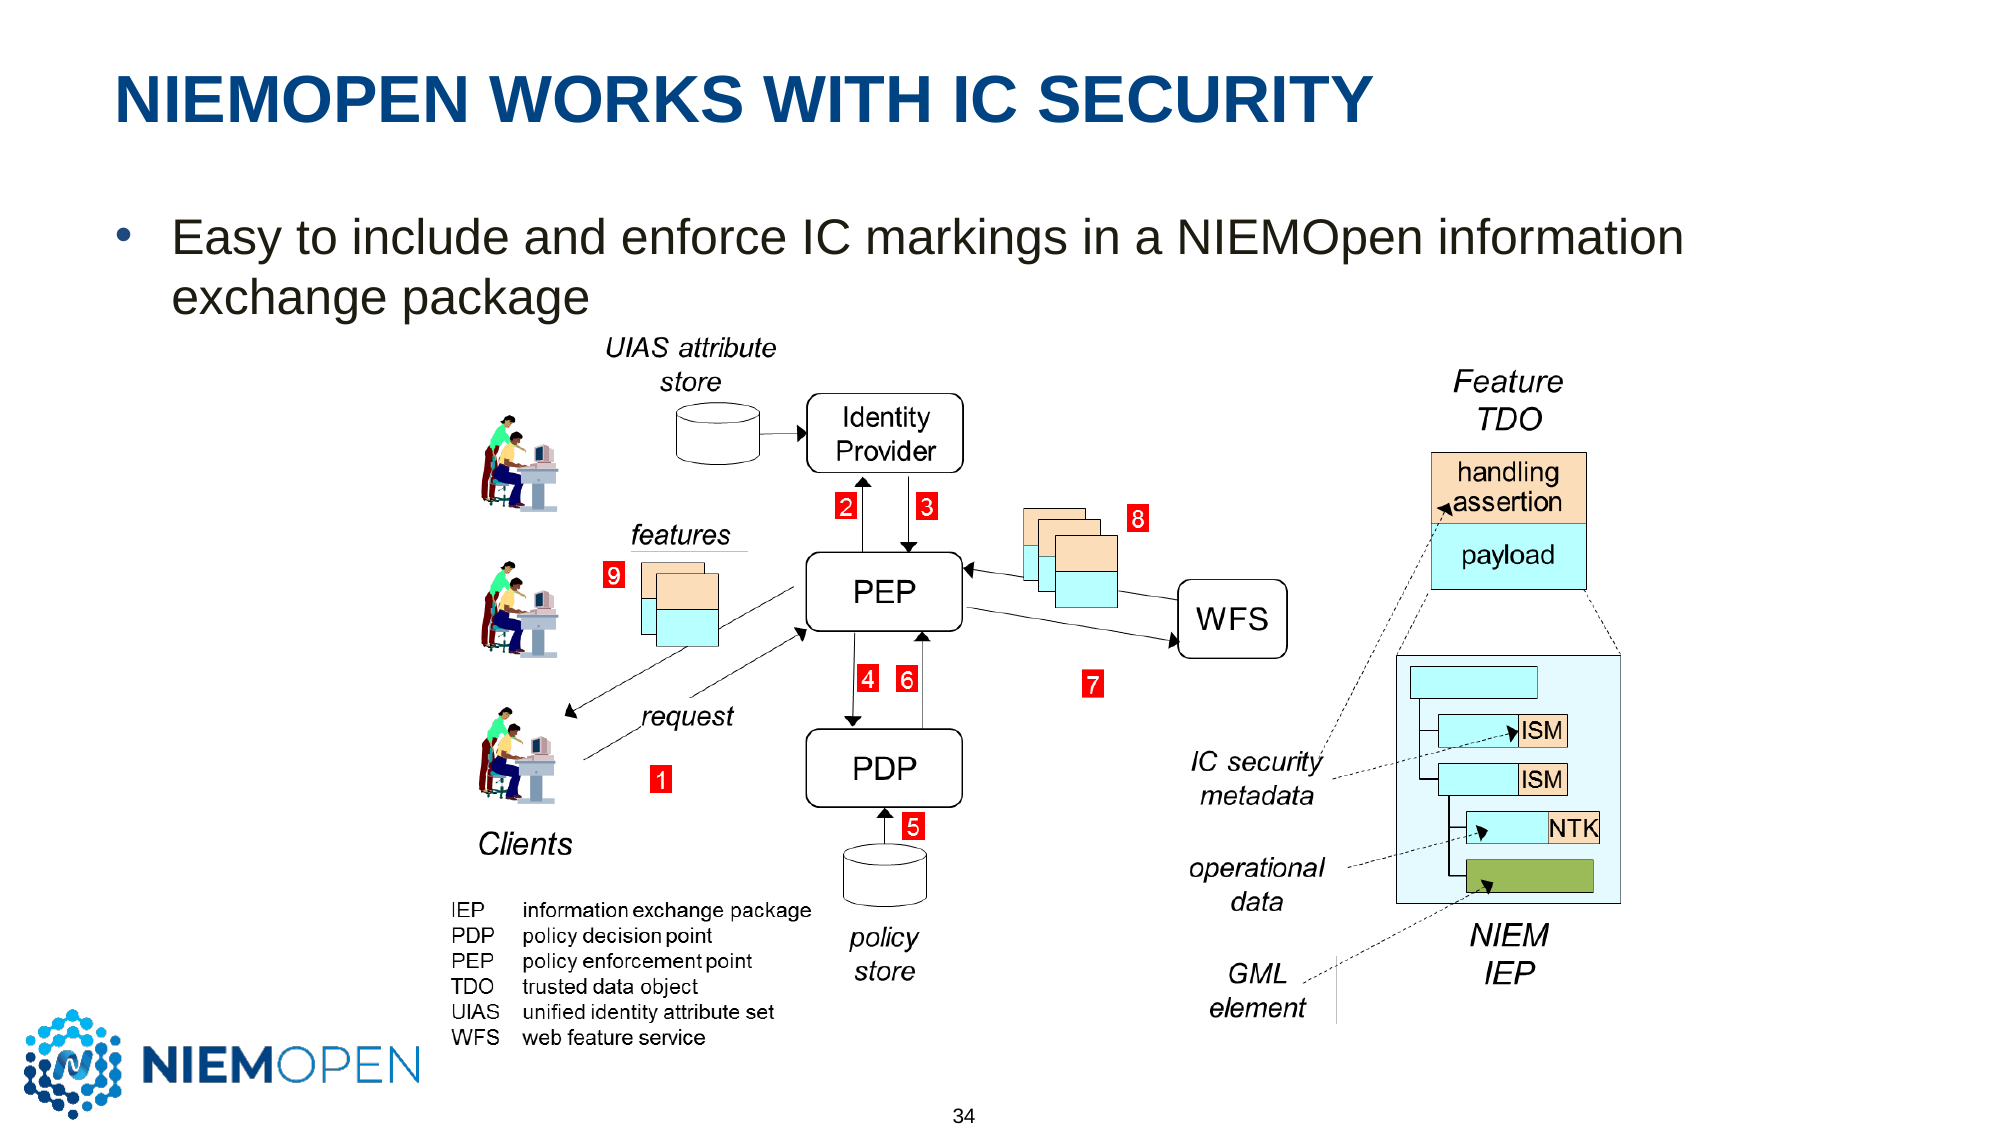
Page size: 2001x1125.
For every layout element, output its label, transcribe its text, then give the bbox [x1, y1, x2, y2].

list Easy to include and enforce IC markings in a NIEMOpen information exchange package [99, 196, 1900, 820]
title NIEMOpen Works With IC Security [99, 63, 1900, 196]
picture [19, 1004, 424, 1125]
picture [437, 321, 1621, 1062]
text_box 34 [937, 1094, 1250, 1125]
